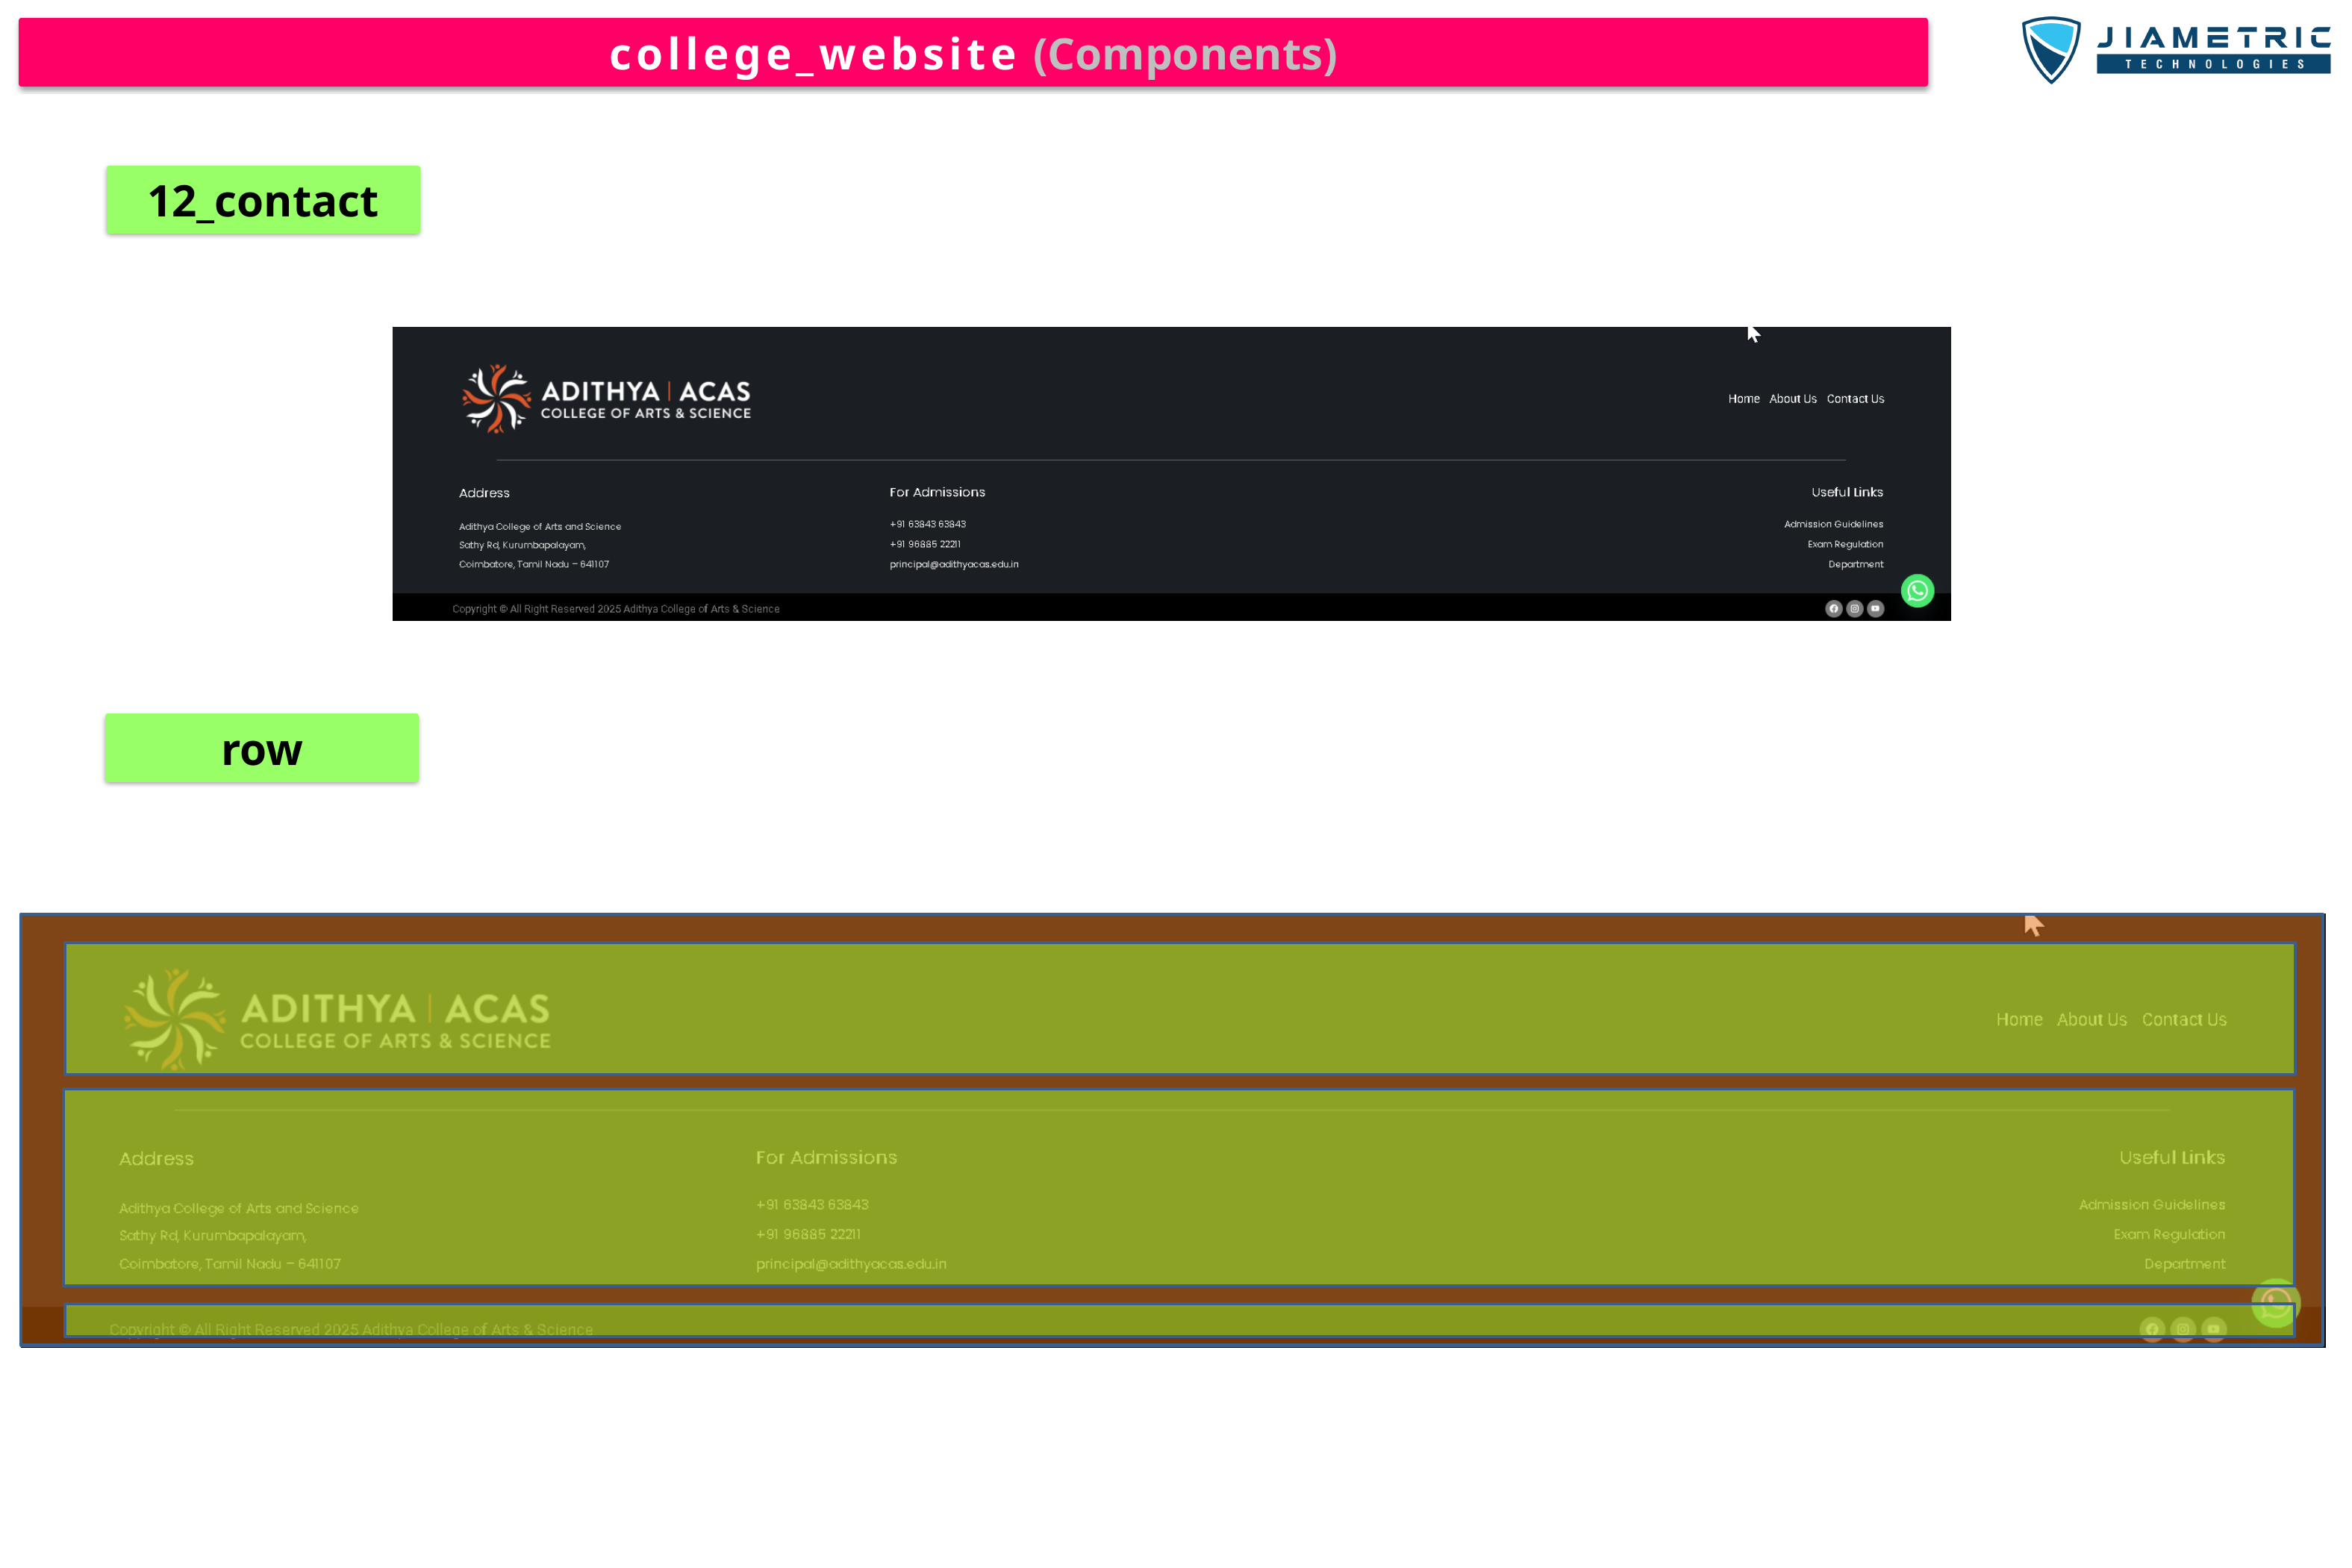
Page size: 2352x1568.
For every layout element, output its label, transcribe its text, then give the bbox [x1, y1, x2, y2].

text_box 12_contact [107, 166, 420, 234]
text_box college_website (Components) [19, 18, 1928, 87]
picture [393, 327, 1951, 621]
picture [21, 913, 2326, 1348]
picture [2022, 16, 2331, 85]
text_box row [105, 713, 419, 782]
